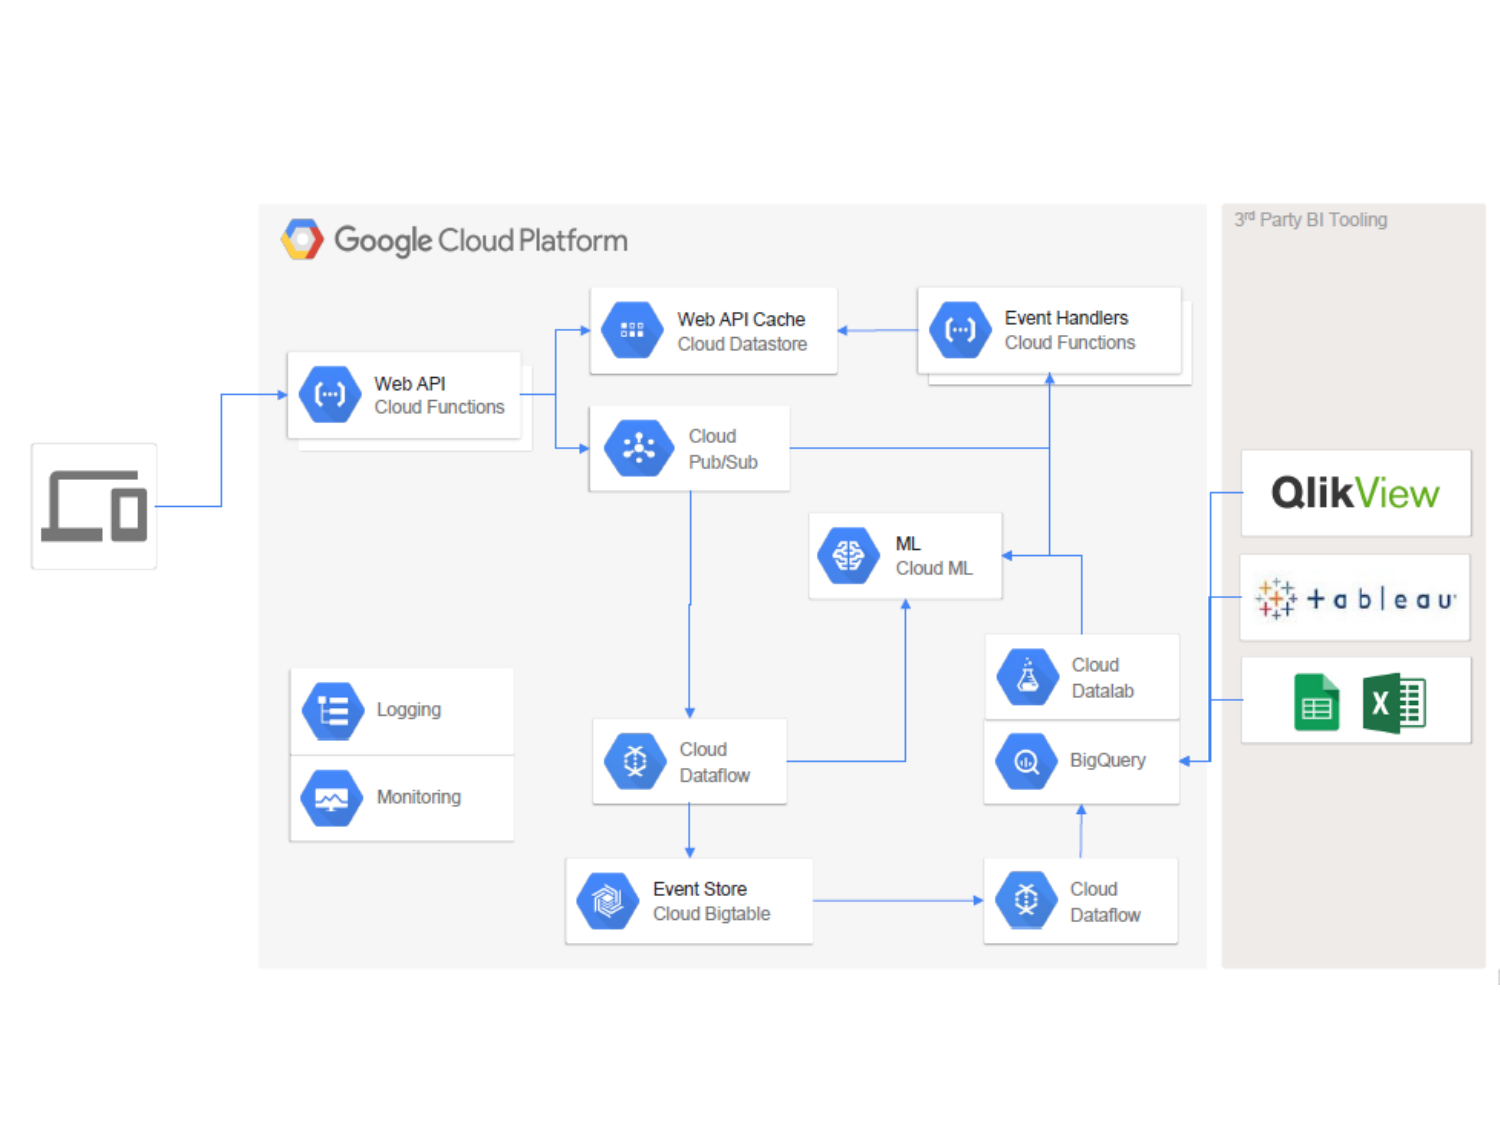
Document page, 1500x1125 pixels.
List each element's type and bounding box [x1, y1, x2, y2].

picture [0, 139, 1500, 986]
